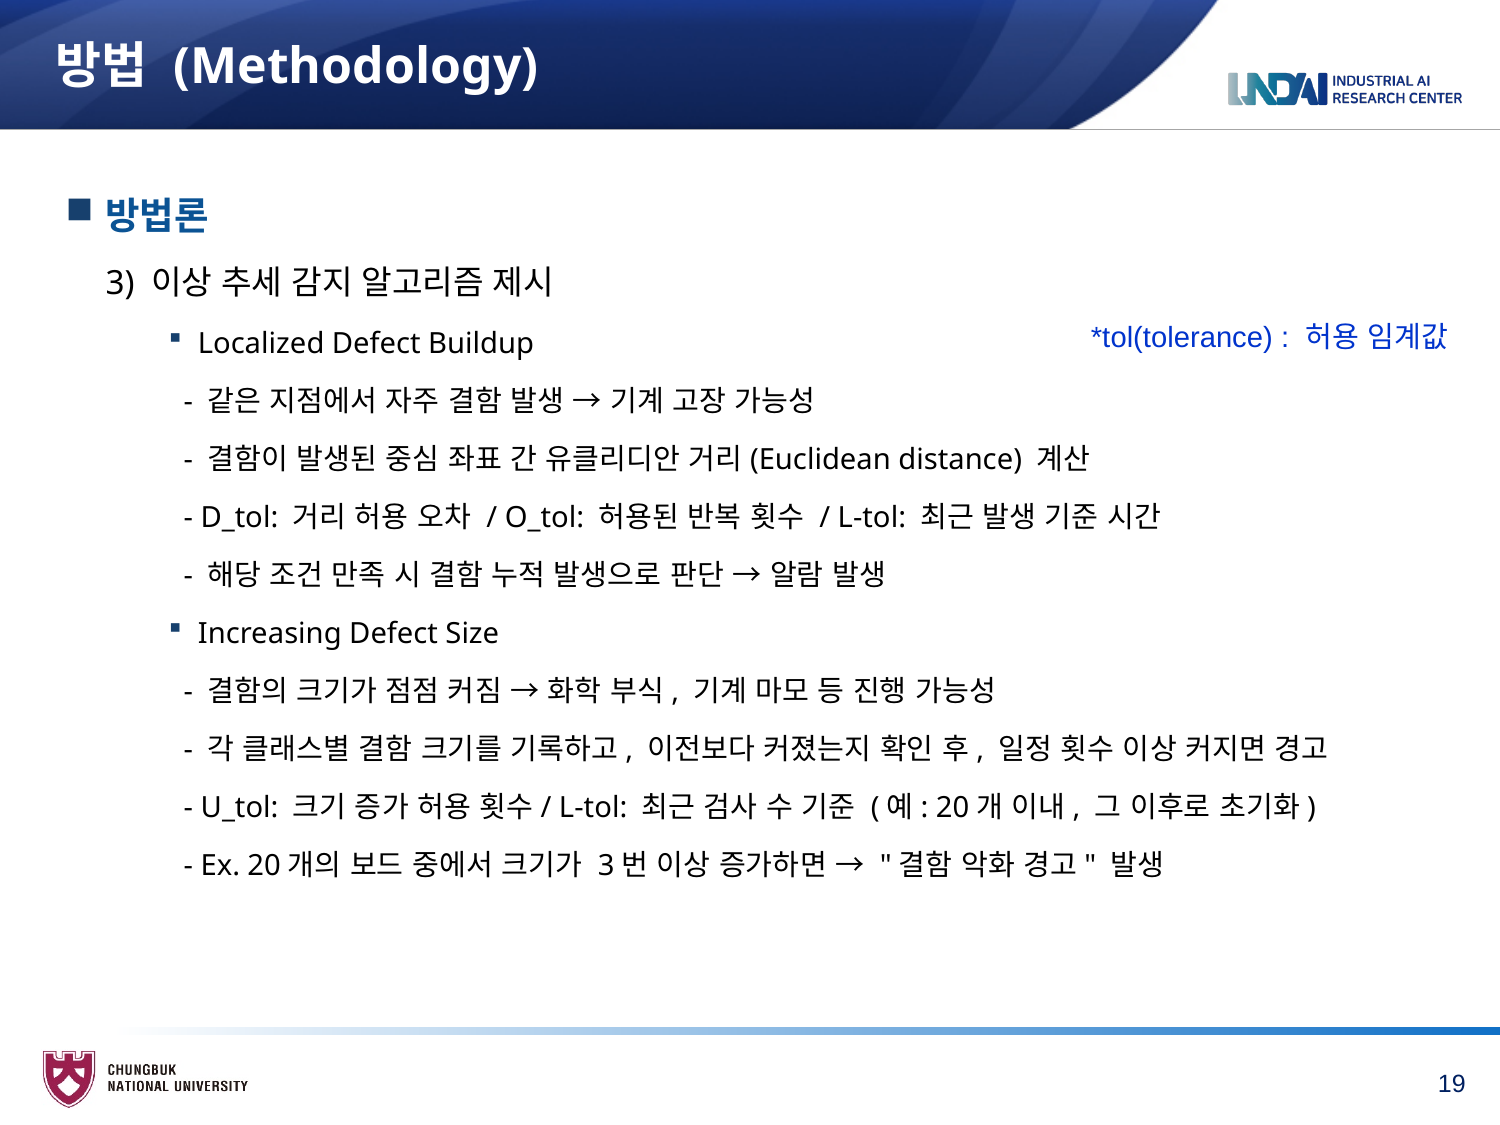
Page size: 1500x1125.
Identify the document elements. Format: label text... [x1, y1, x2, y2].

text_box 방법론 3) 이상 추세 감지 알고리즘 제시 Localized Defect Buildup - 같은 지점에서 자주 결함 발생 → 기계 고장 가능성 - 결함이 발생된 중심 좌표 간 유클리디안 거리(Euclidean distance) 계산 - D_tol: 거리 허용 오차 / O_tol: 허용된 반복 횟수 / L-tol: 최근 발생 기준 시간 - 해당 조건 만족 시 결함 누적 발생으로 판단 → 알람 발생 Increasing Defect Size - 결함의 크기가 점점 커짐 → 화학 부식, 기계 마모 등 진행 가능성 - 각 클래스별 결함 크기를 기록하고, 이전보다 커졌는지 확인 후, 일정 횟수 이상 커지면 경고 - U_tol: 크기 증가 허용 횟수/ L-tol: 최근 검사 수 기준 (예: 20개 이내, 그 이후로 초기화) - Ex. 20개의 보드 중에서 크기가 3번 이상 증가하면 → "결함 악화 경고" 발생 [65, 178, 1489, 881]
title 방법 (Methodology) [55, 10, 1375, 116]
picture [41, 1049, 249, 1109]
picture [0, 0, 1500, 129]
text_box *tol(tolerance) : 허용 임계값 [1074, 311, 1465, 362]
